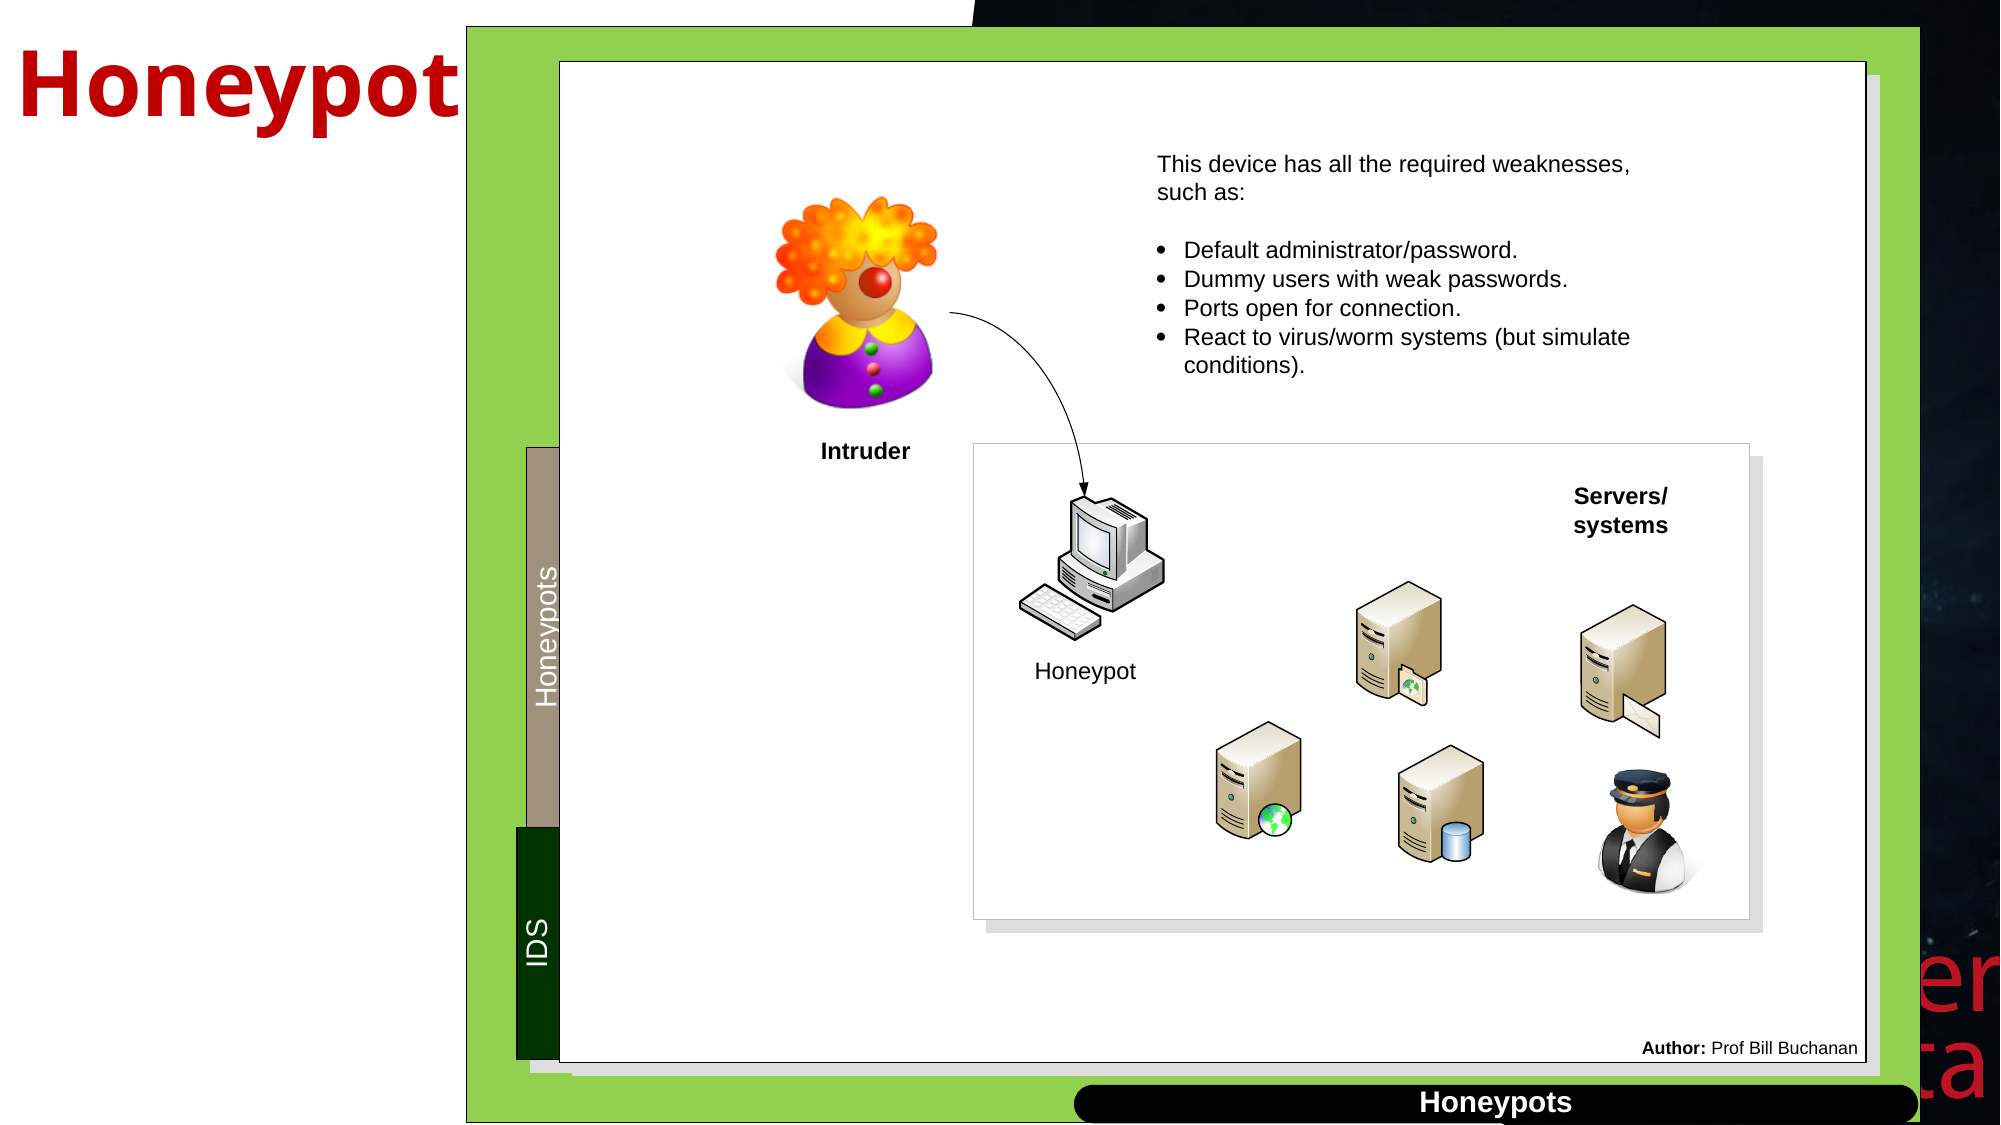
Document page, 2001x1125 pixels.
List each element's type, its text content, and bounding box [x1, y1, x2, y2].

title Honeypot [0, 16, 964, 159]
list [464, 24, 1924, 1125]
picture [964, 0, 2000, 1125]
